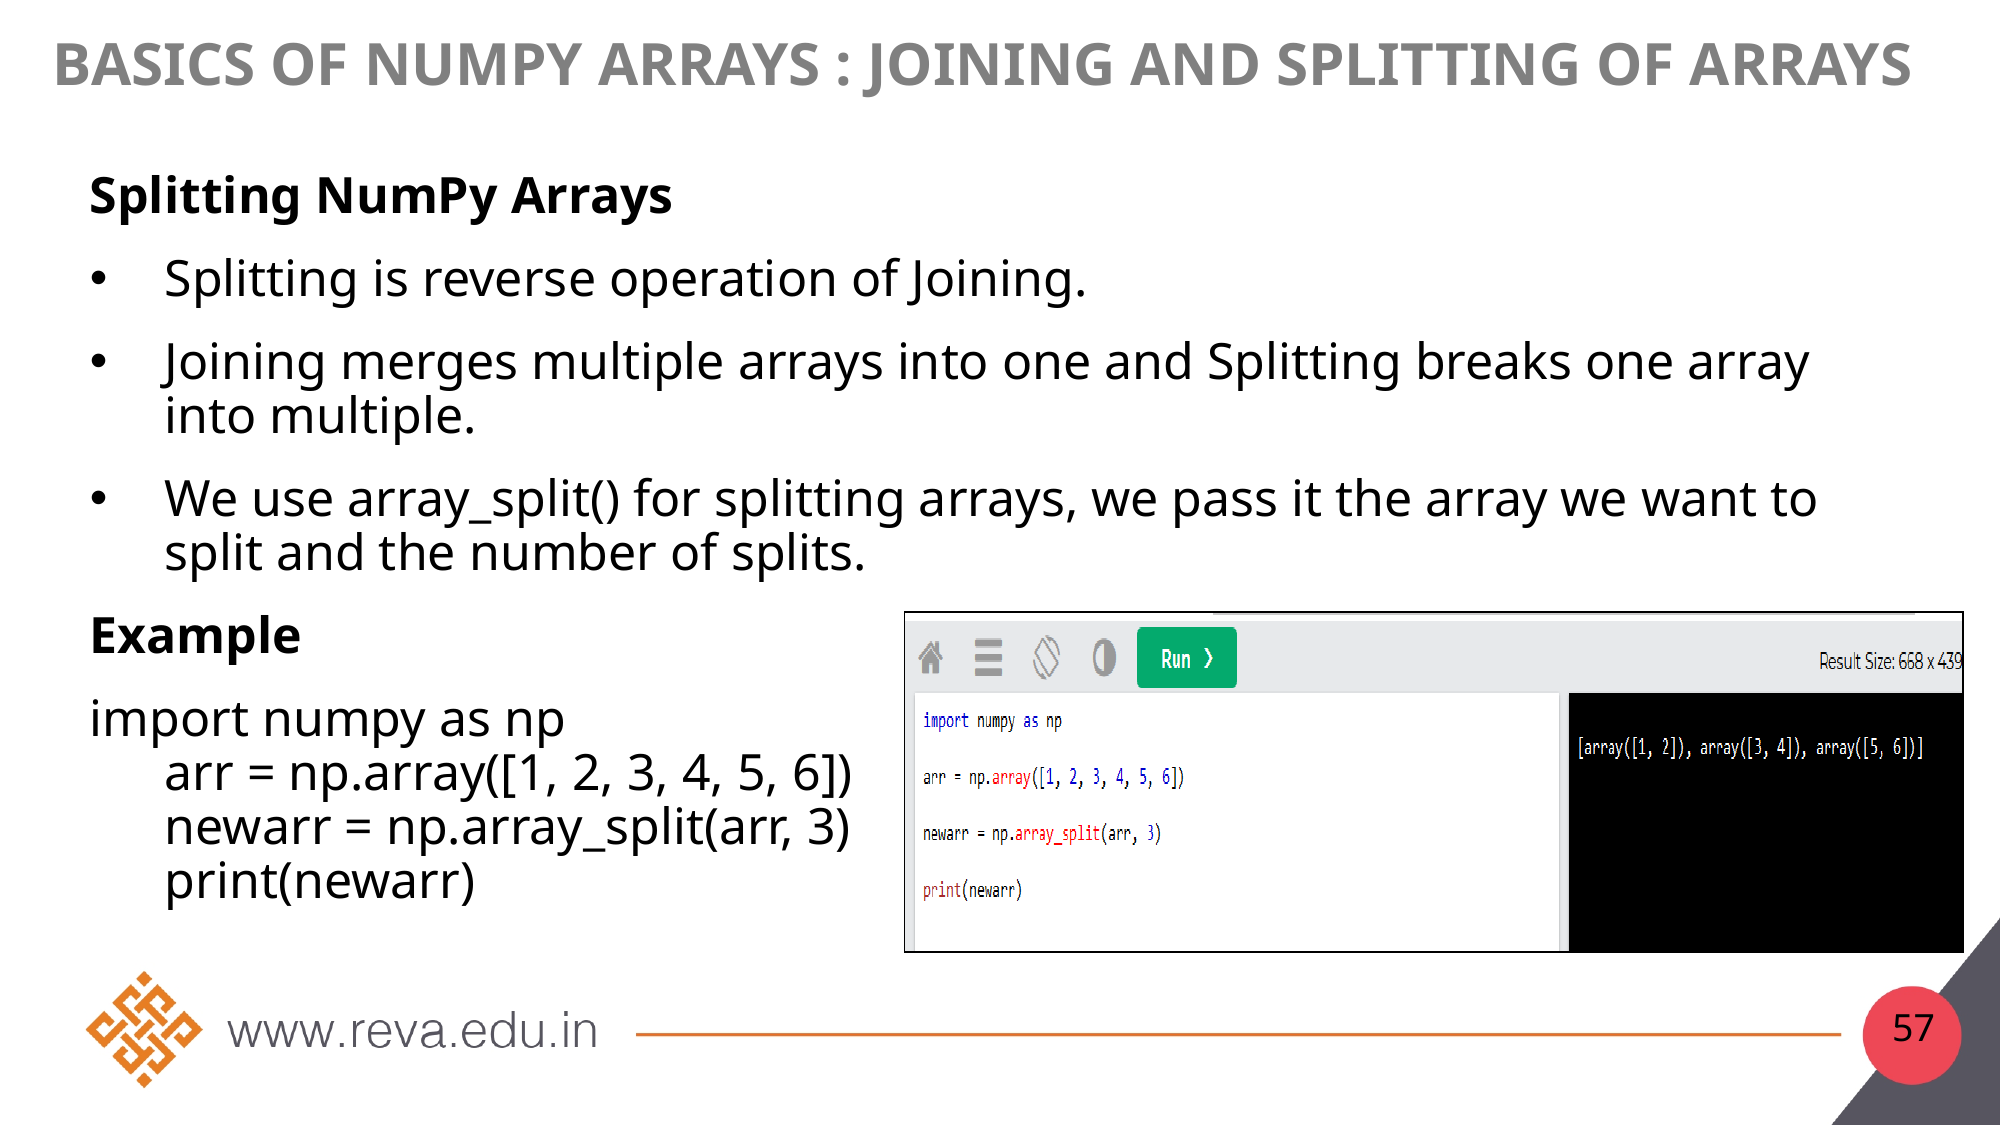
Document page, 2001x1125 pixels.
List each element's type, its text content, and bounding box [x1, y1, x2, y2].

list Splitting NumPy Arrays Splitting is reverse operation of Joining. Joining merges multiple arrays into one and Splitting breaks one array into multiple. We use array_split() for splitting arrays, we pass it the array we want to split and the number of splits. Example import numpy as np arr = np.array([1, 2, 3, 4, 5, 6]) newarr = np.array_split(arr, 3) print(newarr) [75, 162, 1847, 872]
slide_number 57 [1864, 999, 1963, 1060]
picture [0, 0, 2000, 1125]
title Basics of Numpy Arrays : Joining and splitting of arrays [37, 33, 1938, 100]
